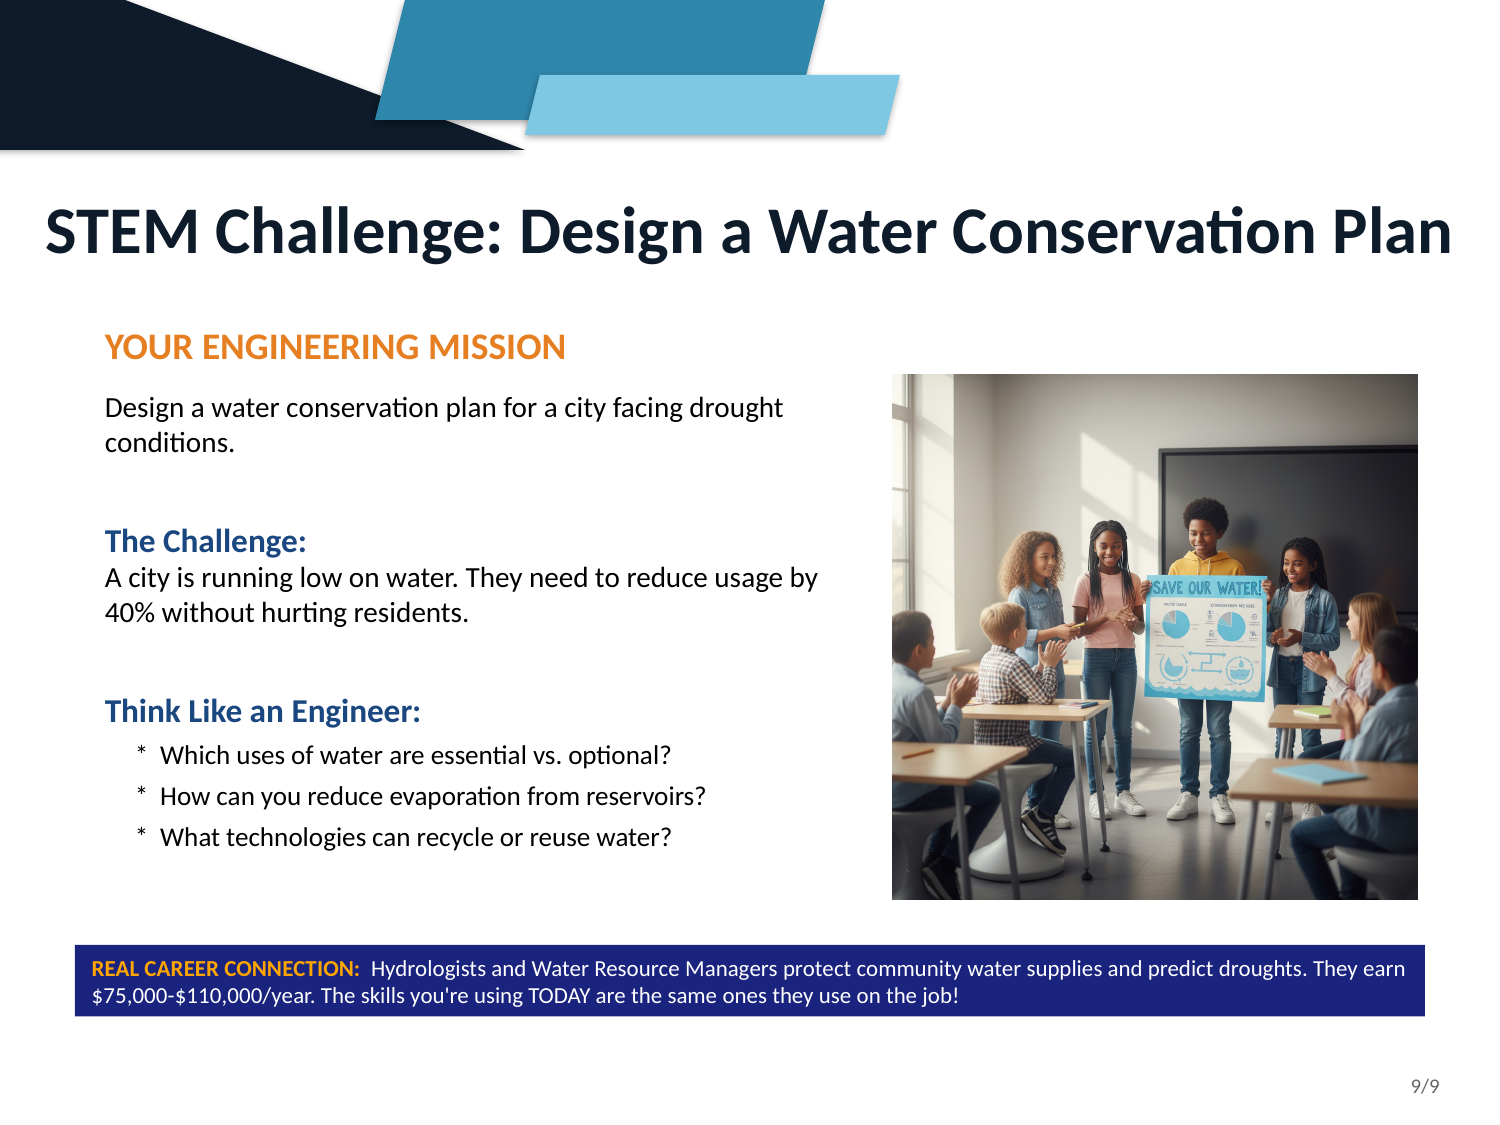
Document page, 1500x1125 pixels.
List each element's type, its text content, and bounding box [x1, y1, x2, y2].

text_box REAL CAREER CONNECTION: Hydrologists and Water Resource Managers protect community water supplies and predict droughts. They earn $75,000-$110,000/year. The skills you're using TODAY are the same ones they use on the job! [74, 944, 1425, 1017]
text_box STEM Challenge: Design a Water Conservation Plan [30, 179, 1470, 275]
text_box [374, 0, 826, 121]
picture [892, 374, 1418, 901]
text_box [524, 74, 901, 136]
text_box 9/9 [1395, 1065, 1455, 1105]
text_box [0, 0, 526, 151]
text_box YOUR ENGINEERING MISSION Design a water conservation plan for a city facing drought conditions. The Challenge: A city is running low on water. They need to reduce usage by 40% without hurting residents. Think Like an Engineer: * Which uses of water are essential vs. optional? * How can you reduce evaporation from reservoirs? * What technologies can recycle or reuse water? [89, 314, 870, 860]
